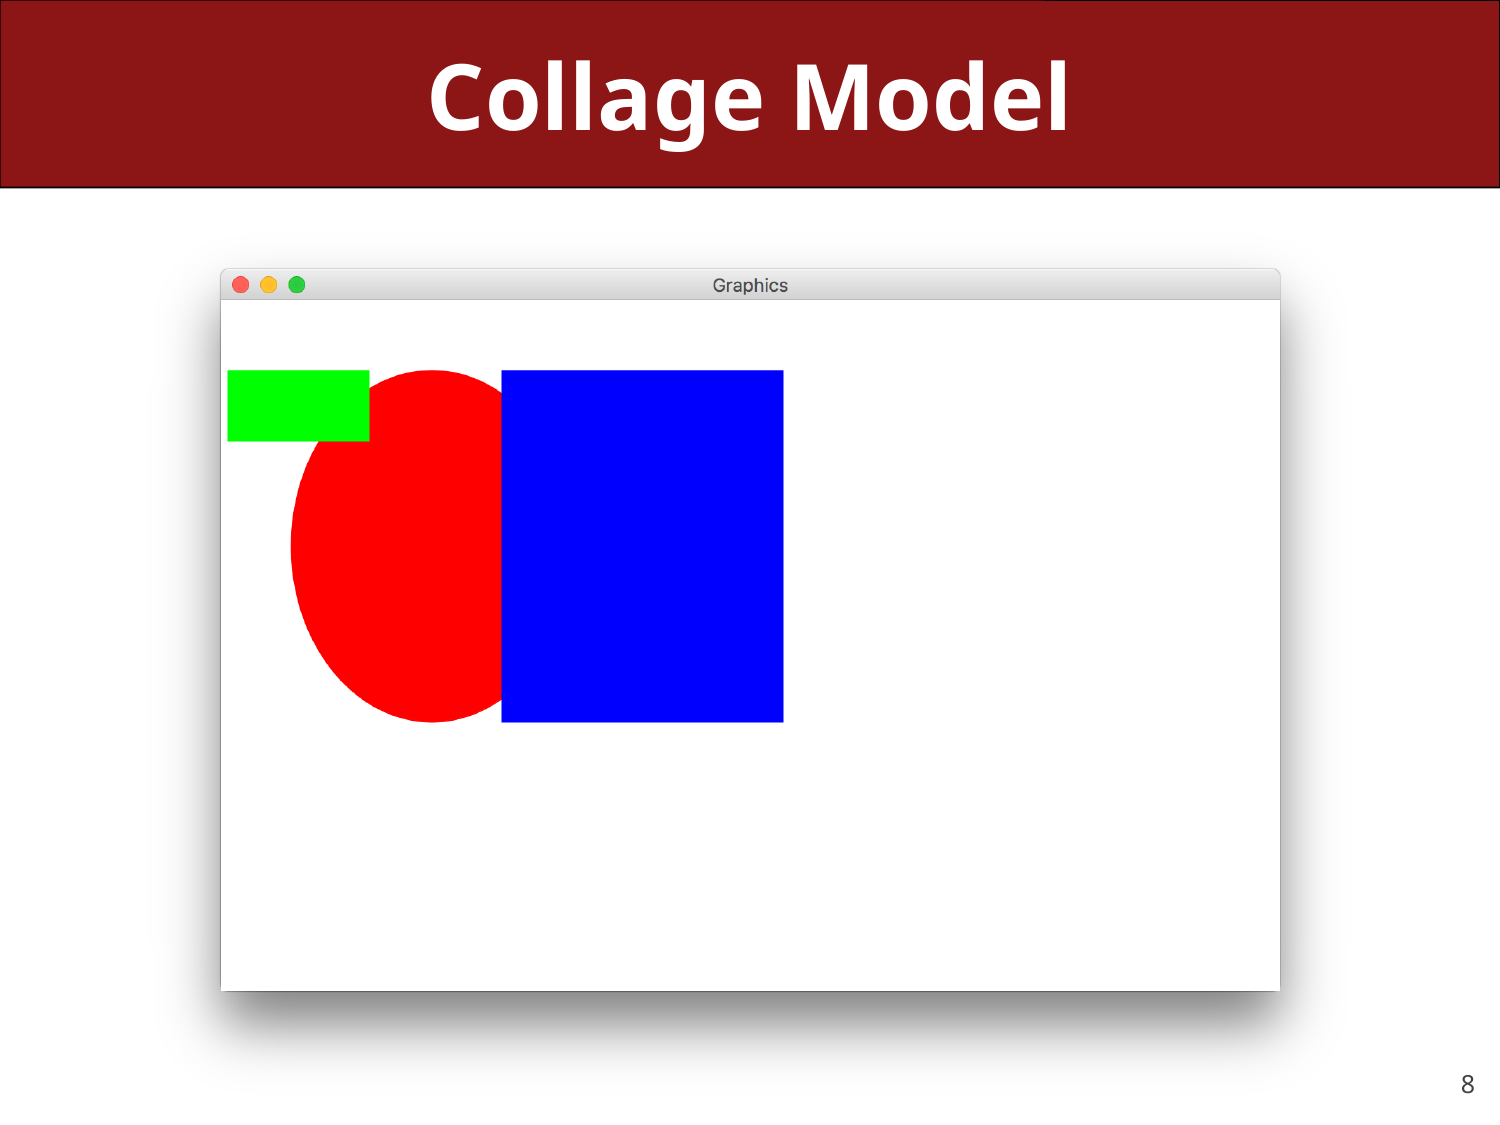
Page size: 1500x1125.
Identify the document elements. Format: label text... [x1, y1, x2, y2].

picture [142, 224, 1358, 1103]
title Collage Model [75, 0, 1425, 188]
